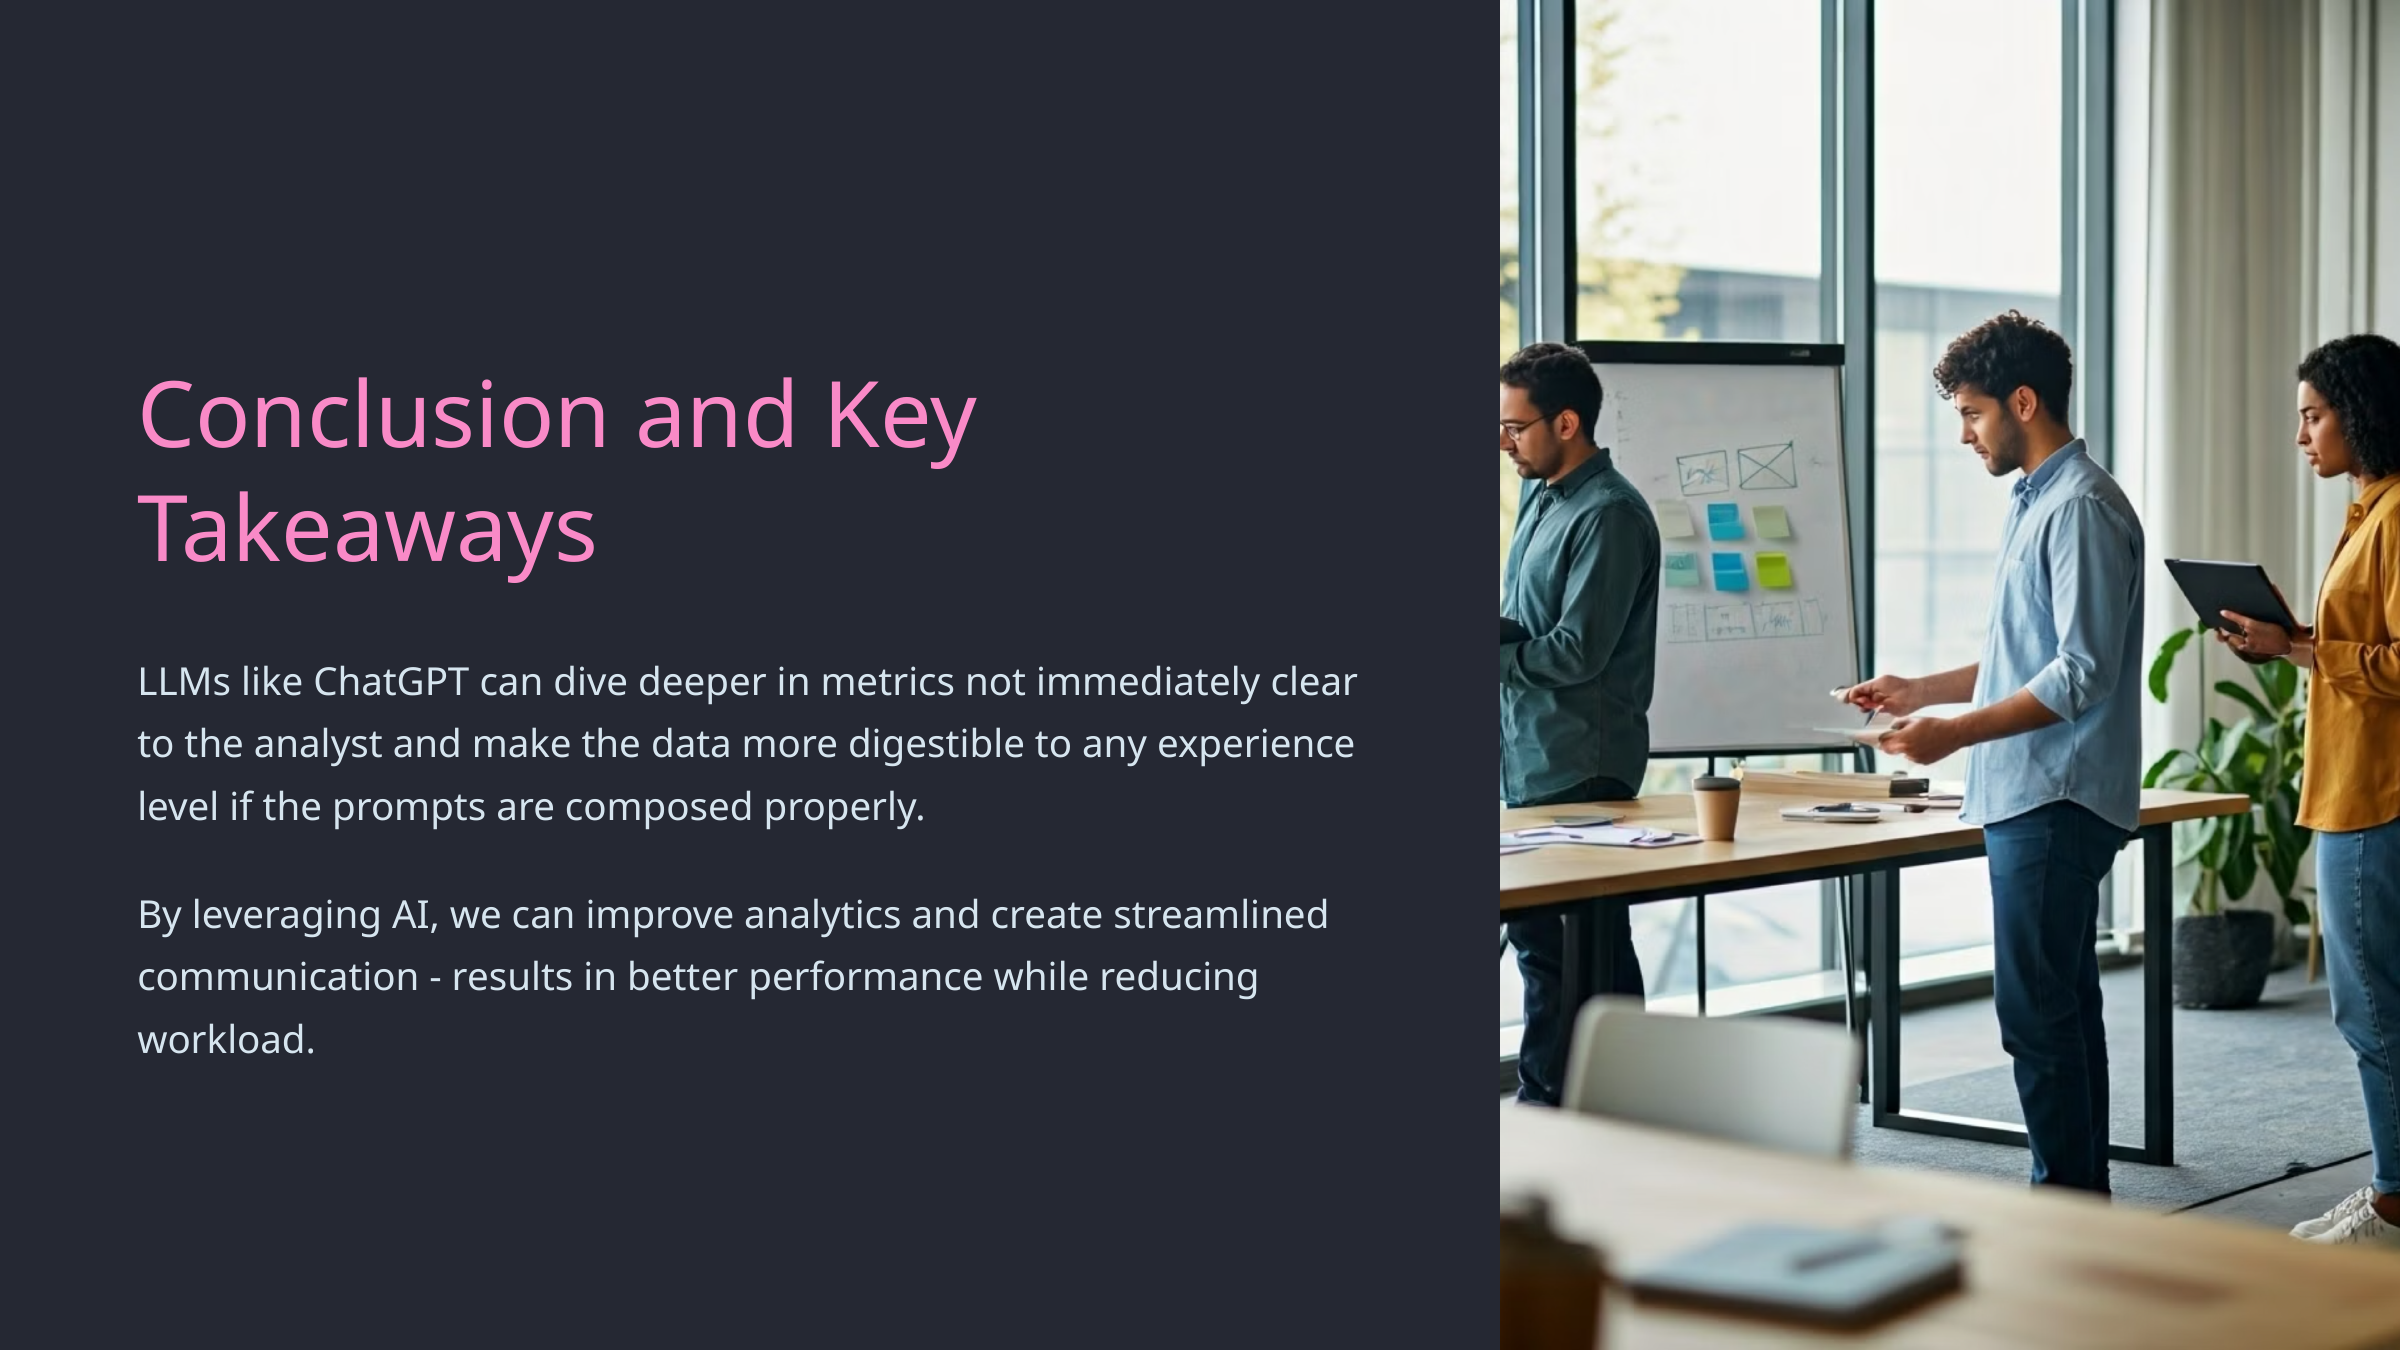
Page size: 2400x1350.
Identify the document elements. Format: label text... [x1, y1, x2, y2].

picture [1499, 0, 2400, 1350]
text_box Conclusion and Key Takeaways [137, 350, 1363, 582]
text_box LLMs like ChatGPT can dive deeper in metrics not immediately clear to the analyst and make the data more digestible to any experience level if the prompts are composed properly. [137, 640, 1363, 830]
text_box By leveraging AI, we can improve analytics and create streamlined communication - results in better performance while reducing workload. [137, 873, 1363, 999]
